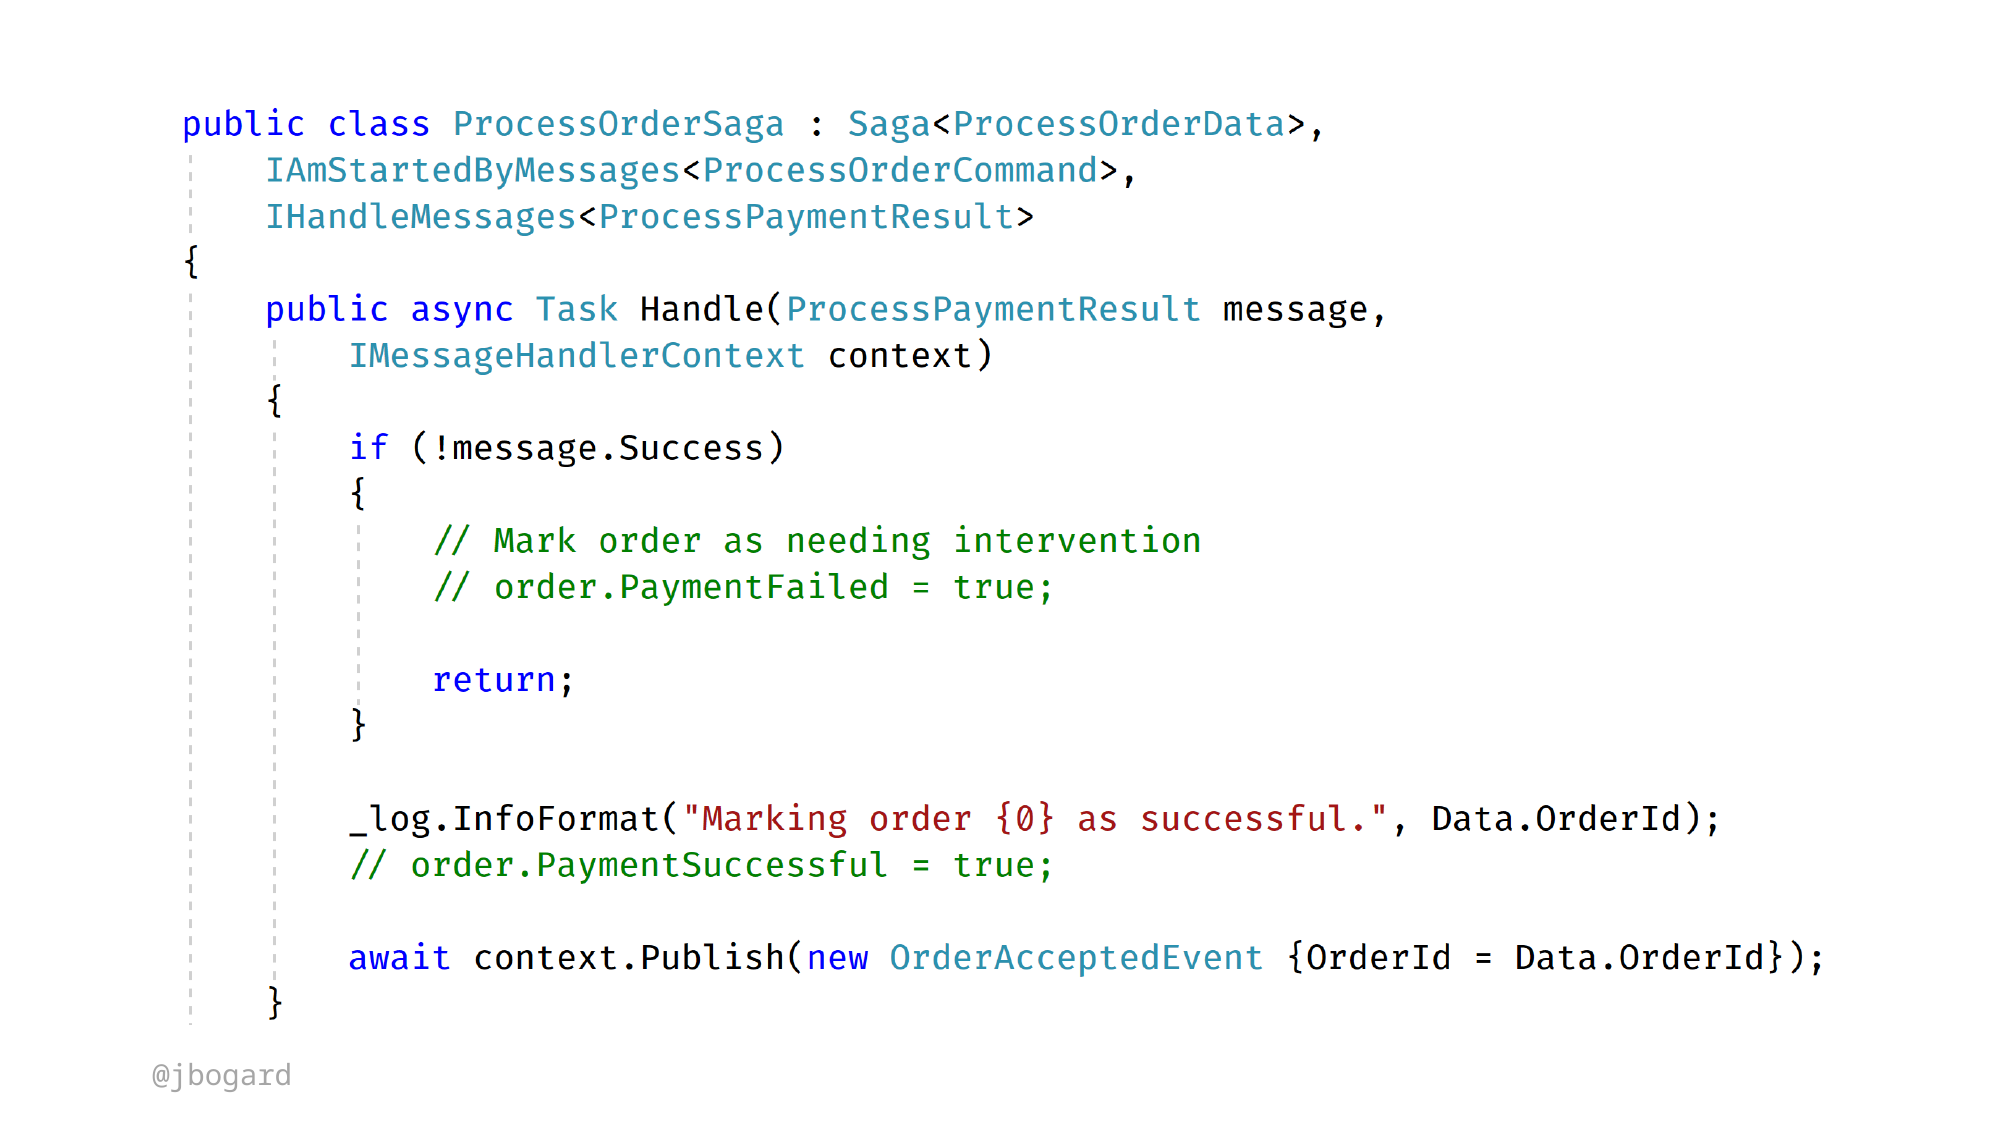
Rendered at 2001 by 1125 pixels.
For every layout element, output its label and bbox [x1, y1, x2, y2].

picture [172, 100, 1828, 1025]
